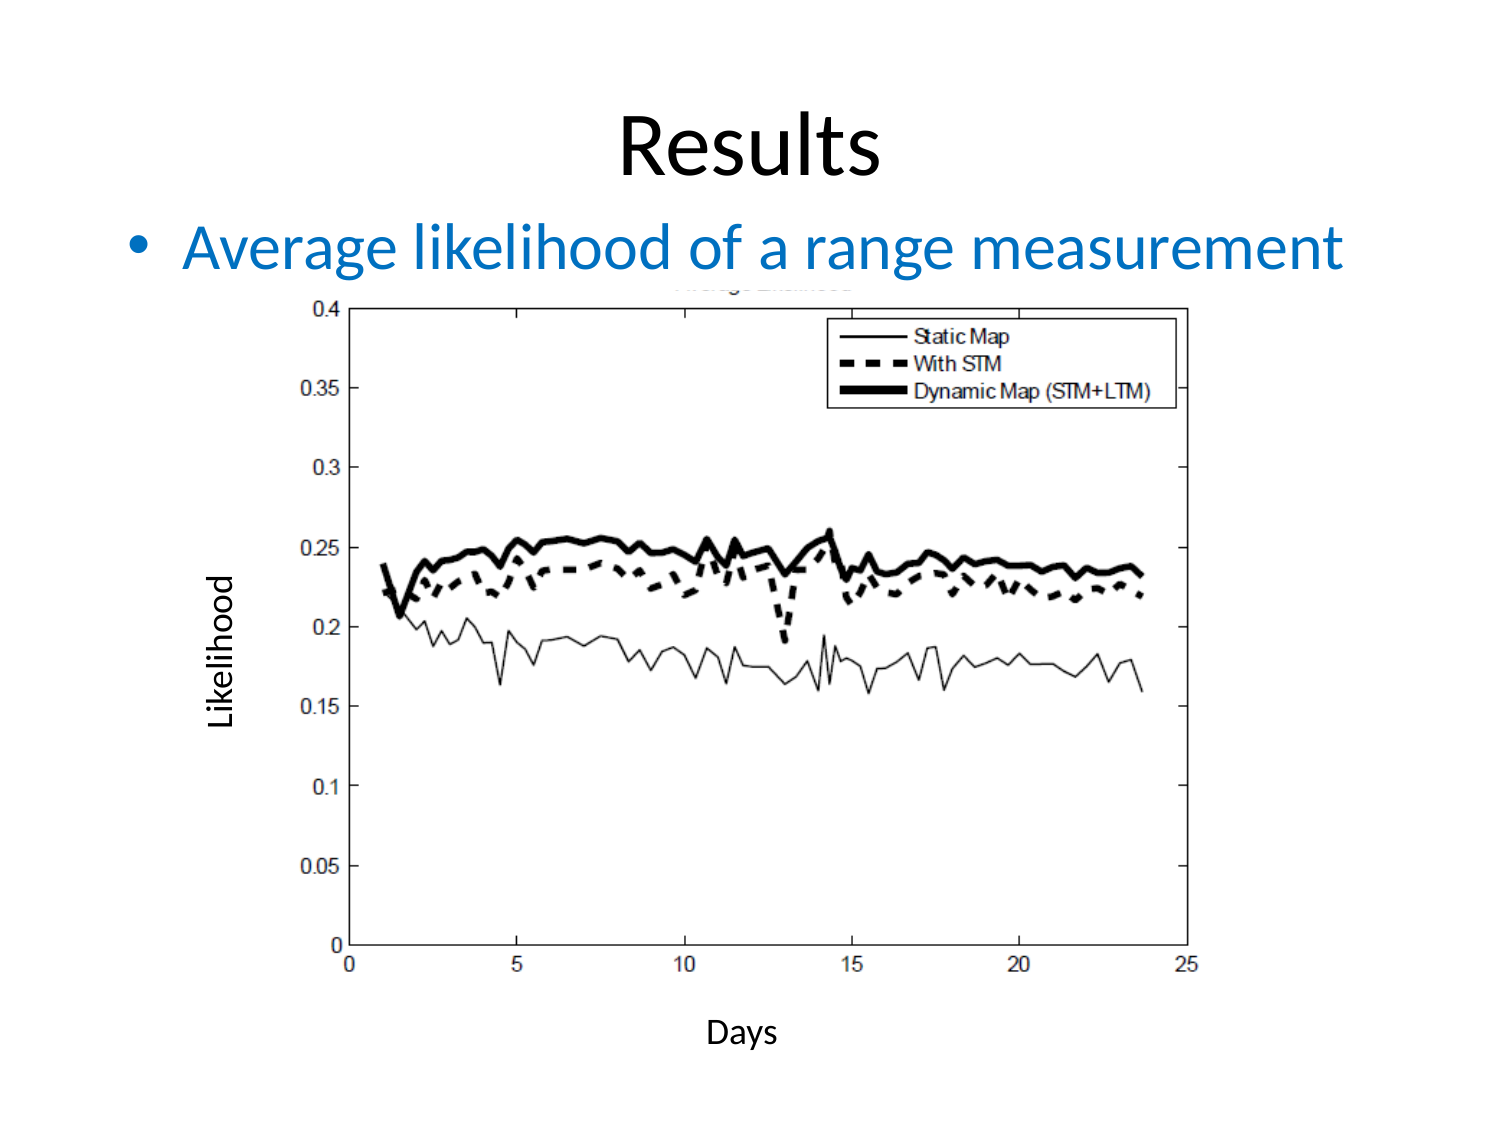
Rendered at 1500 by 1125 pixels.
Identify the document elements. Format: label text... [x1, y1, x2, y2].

text_box Average likelihood of a range measurement [112, 196, 1463, 291]
text_box Days [691, 1014, 793, 1060]
text_box Likelihood [187, 559, 247, 745]
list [261, 262, 1239, 1006]
title Results [75, 45, 1425, 233]
